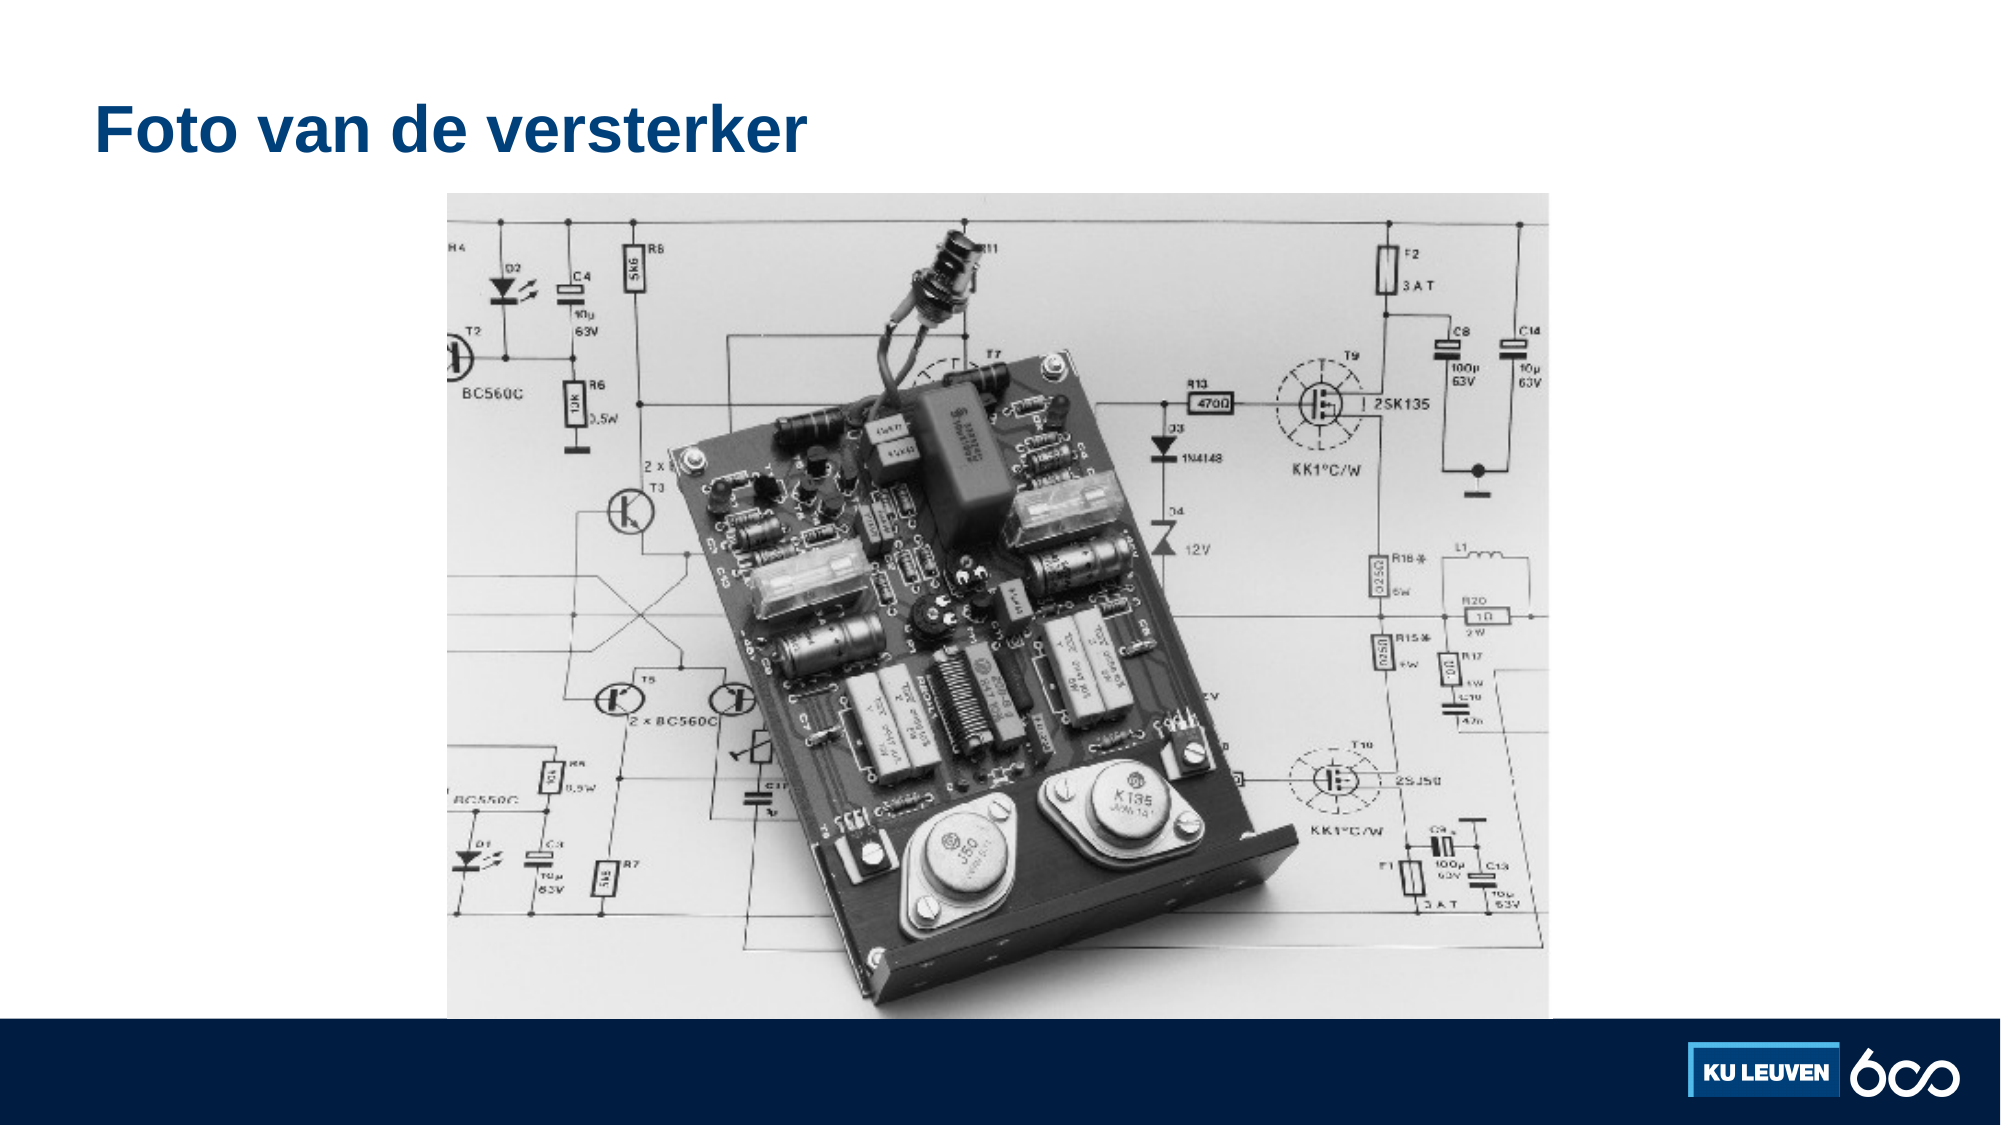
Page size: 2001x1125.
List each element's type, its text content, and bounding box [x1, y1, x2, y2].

picture [1688, 1042, 1960, 1097]
title Foto van de versterker [94, 94, 1900, 186]
picture [447, 193, 1553, 1019]
